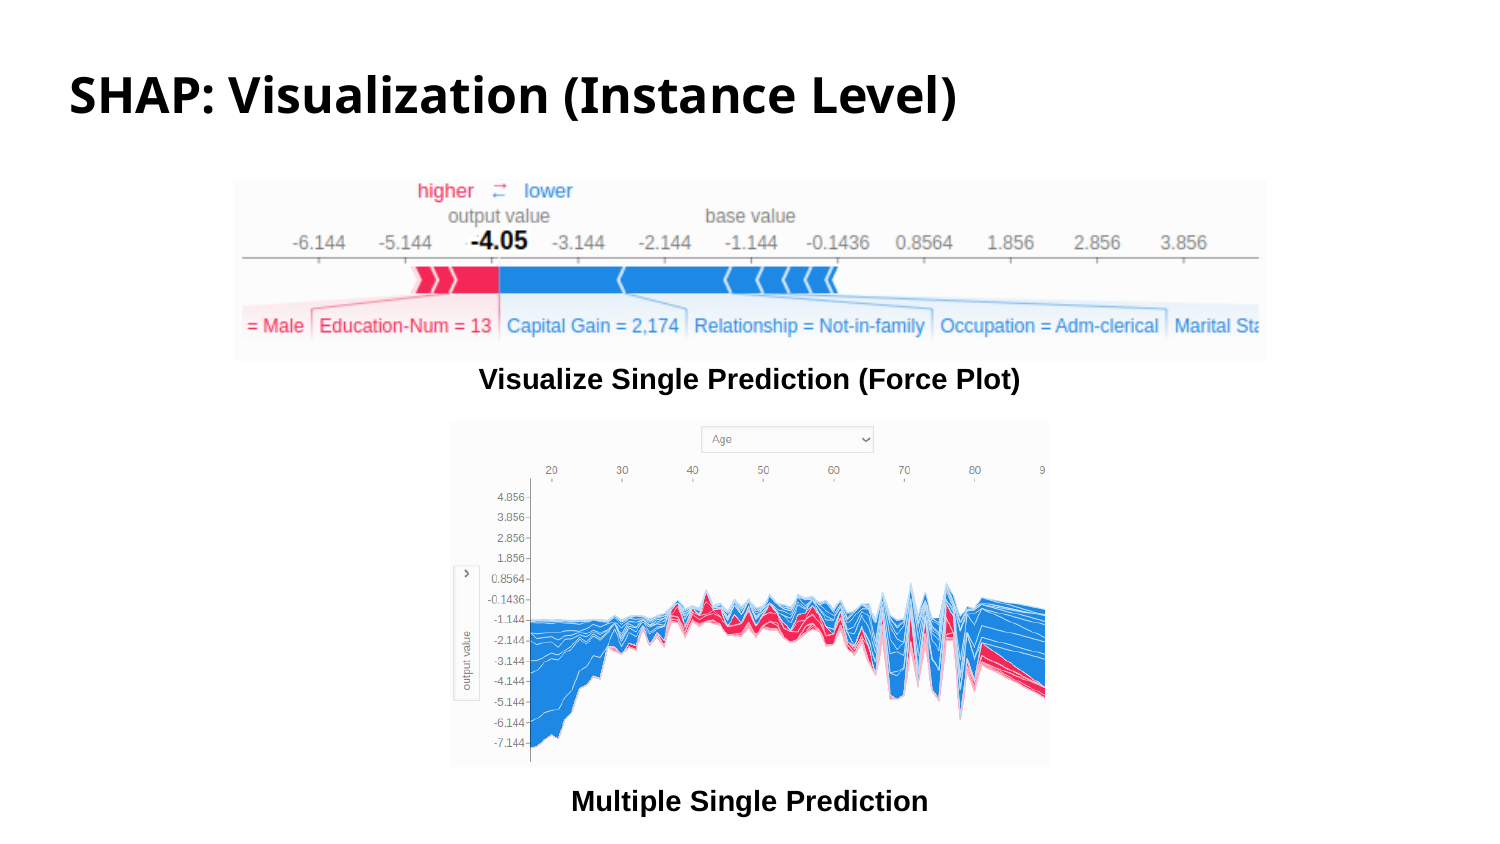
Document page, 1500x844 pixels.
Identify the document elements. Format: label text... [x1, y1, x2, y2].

text_box SHAP: Visualization (Instance Level) [55, 30, 1064, 157]
text_box Visualize Single Prediction (Force Plot) [419, 369, 1081, 411]
text_box Multiple Single Prediction [419, 766, 1081, 832]
picture [449, 421, 1051, 768]
picture [233, 179, 1267, 362]
